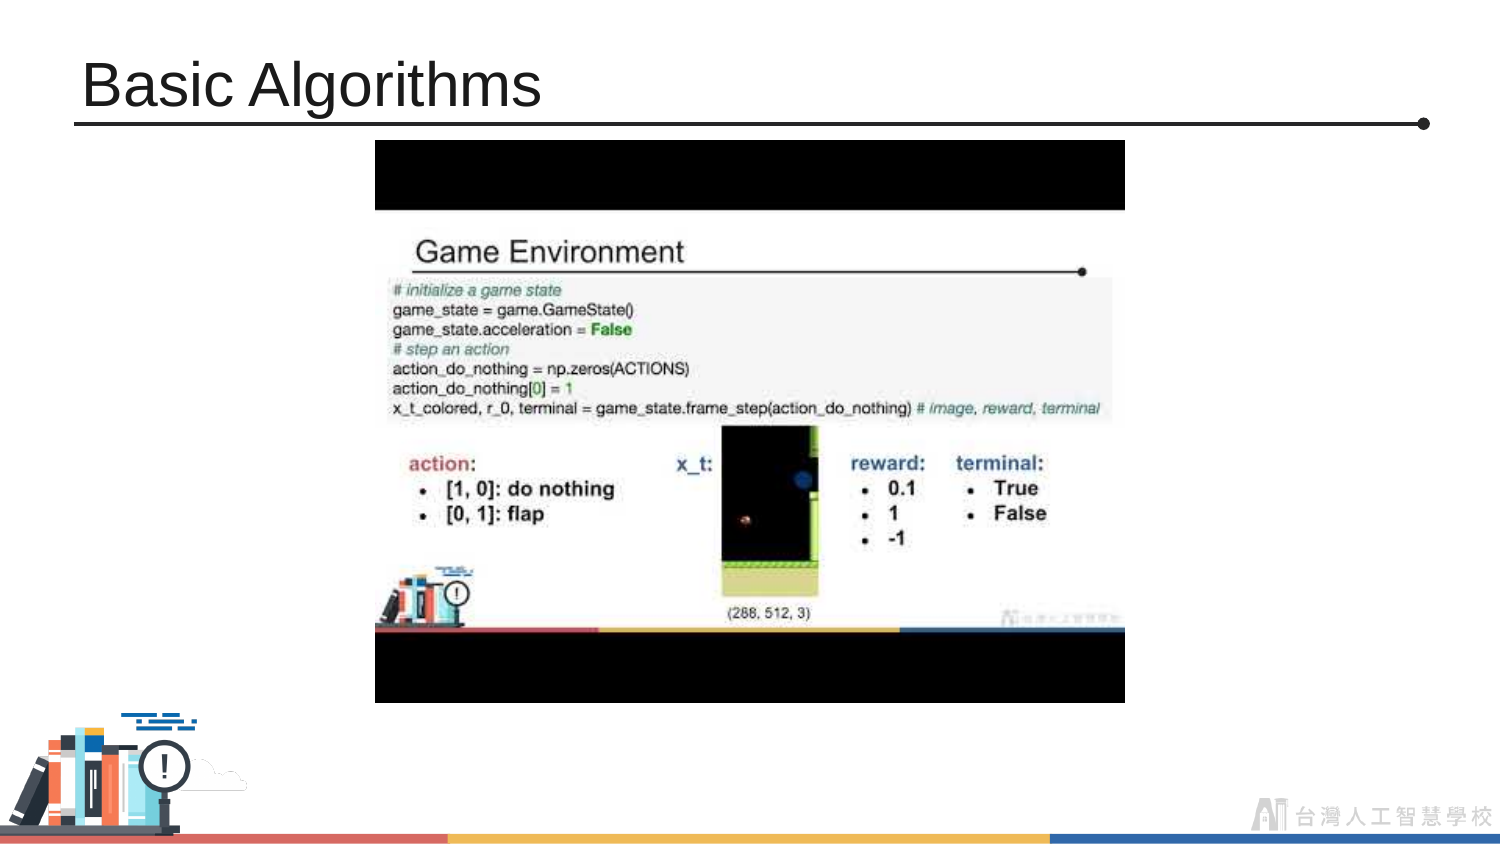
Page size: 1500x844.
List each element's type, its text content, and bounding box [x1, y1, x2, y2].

title Basic Algorithms [77, 35, 1038, 129]
picture [374, 140, 1126, 704]
picture [0, 713, 247, 836]
